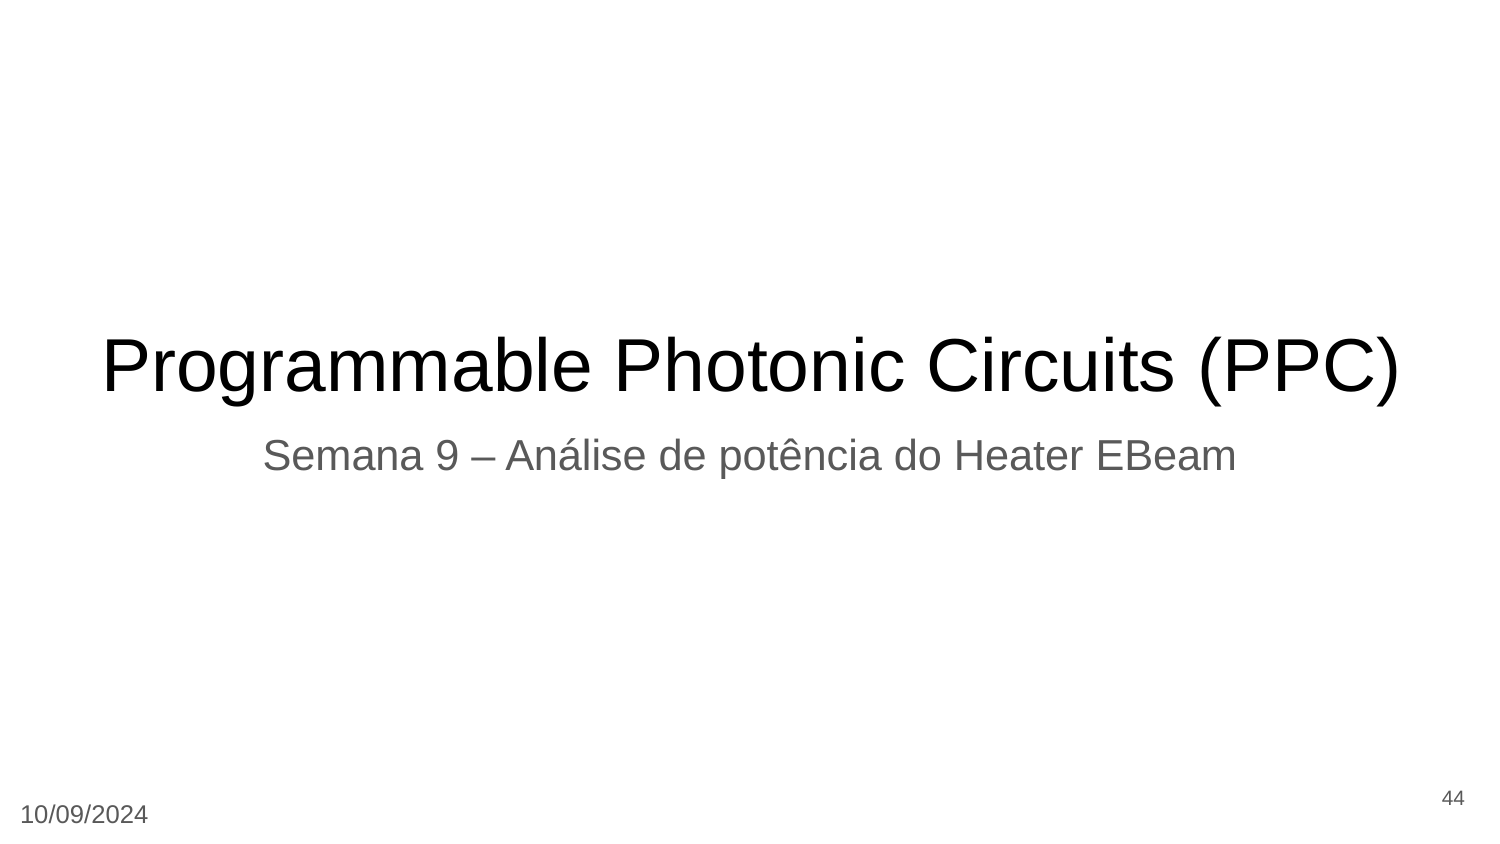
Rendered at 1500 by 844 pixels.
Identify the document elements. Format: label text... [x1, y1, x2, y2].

text_box Semana 9 – Análise de potência do Heater EBeam [51, 421, 1449, 552]
slide_number 44 [1389, 764, 1480, 830]
text_box 10/09/2024 [0, 788, 169, 844]
text_box Programmable Photonic Circuits (PPC) [86, 85, 1500, 422]
